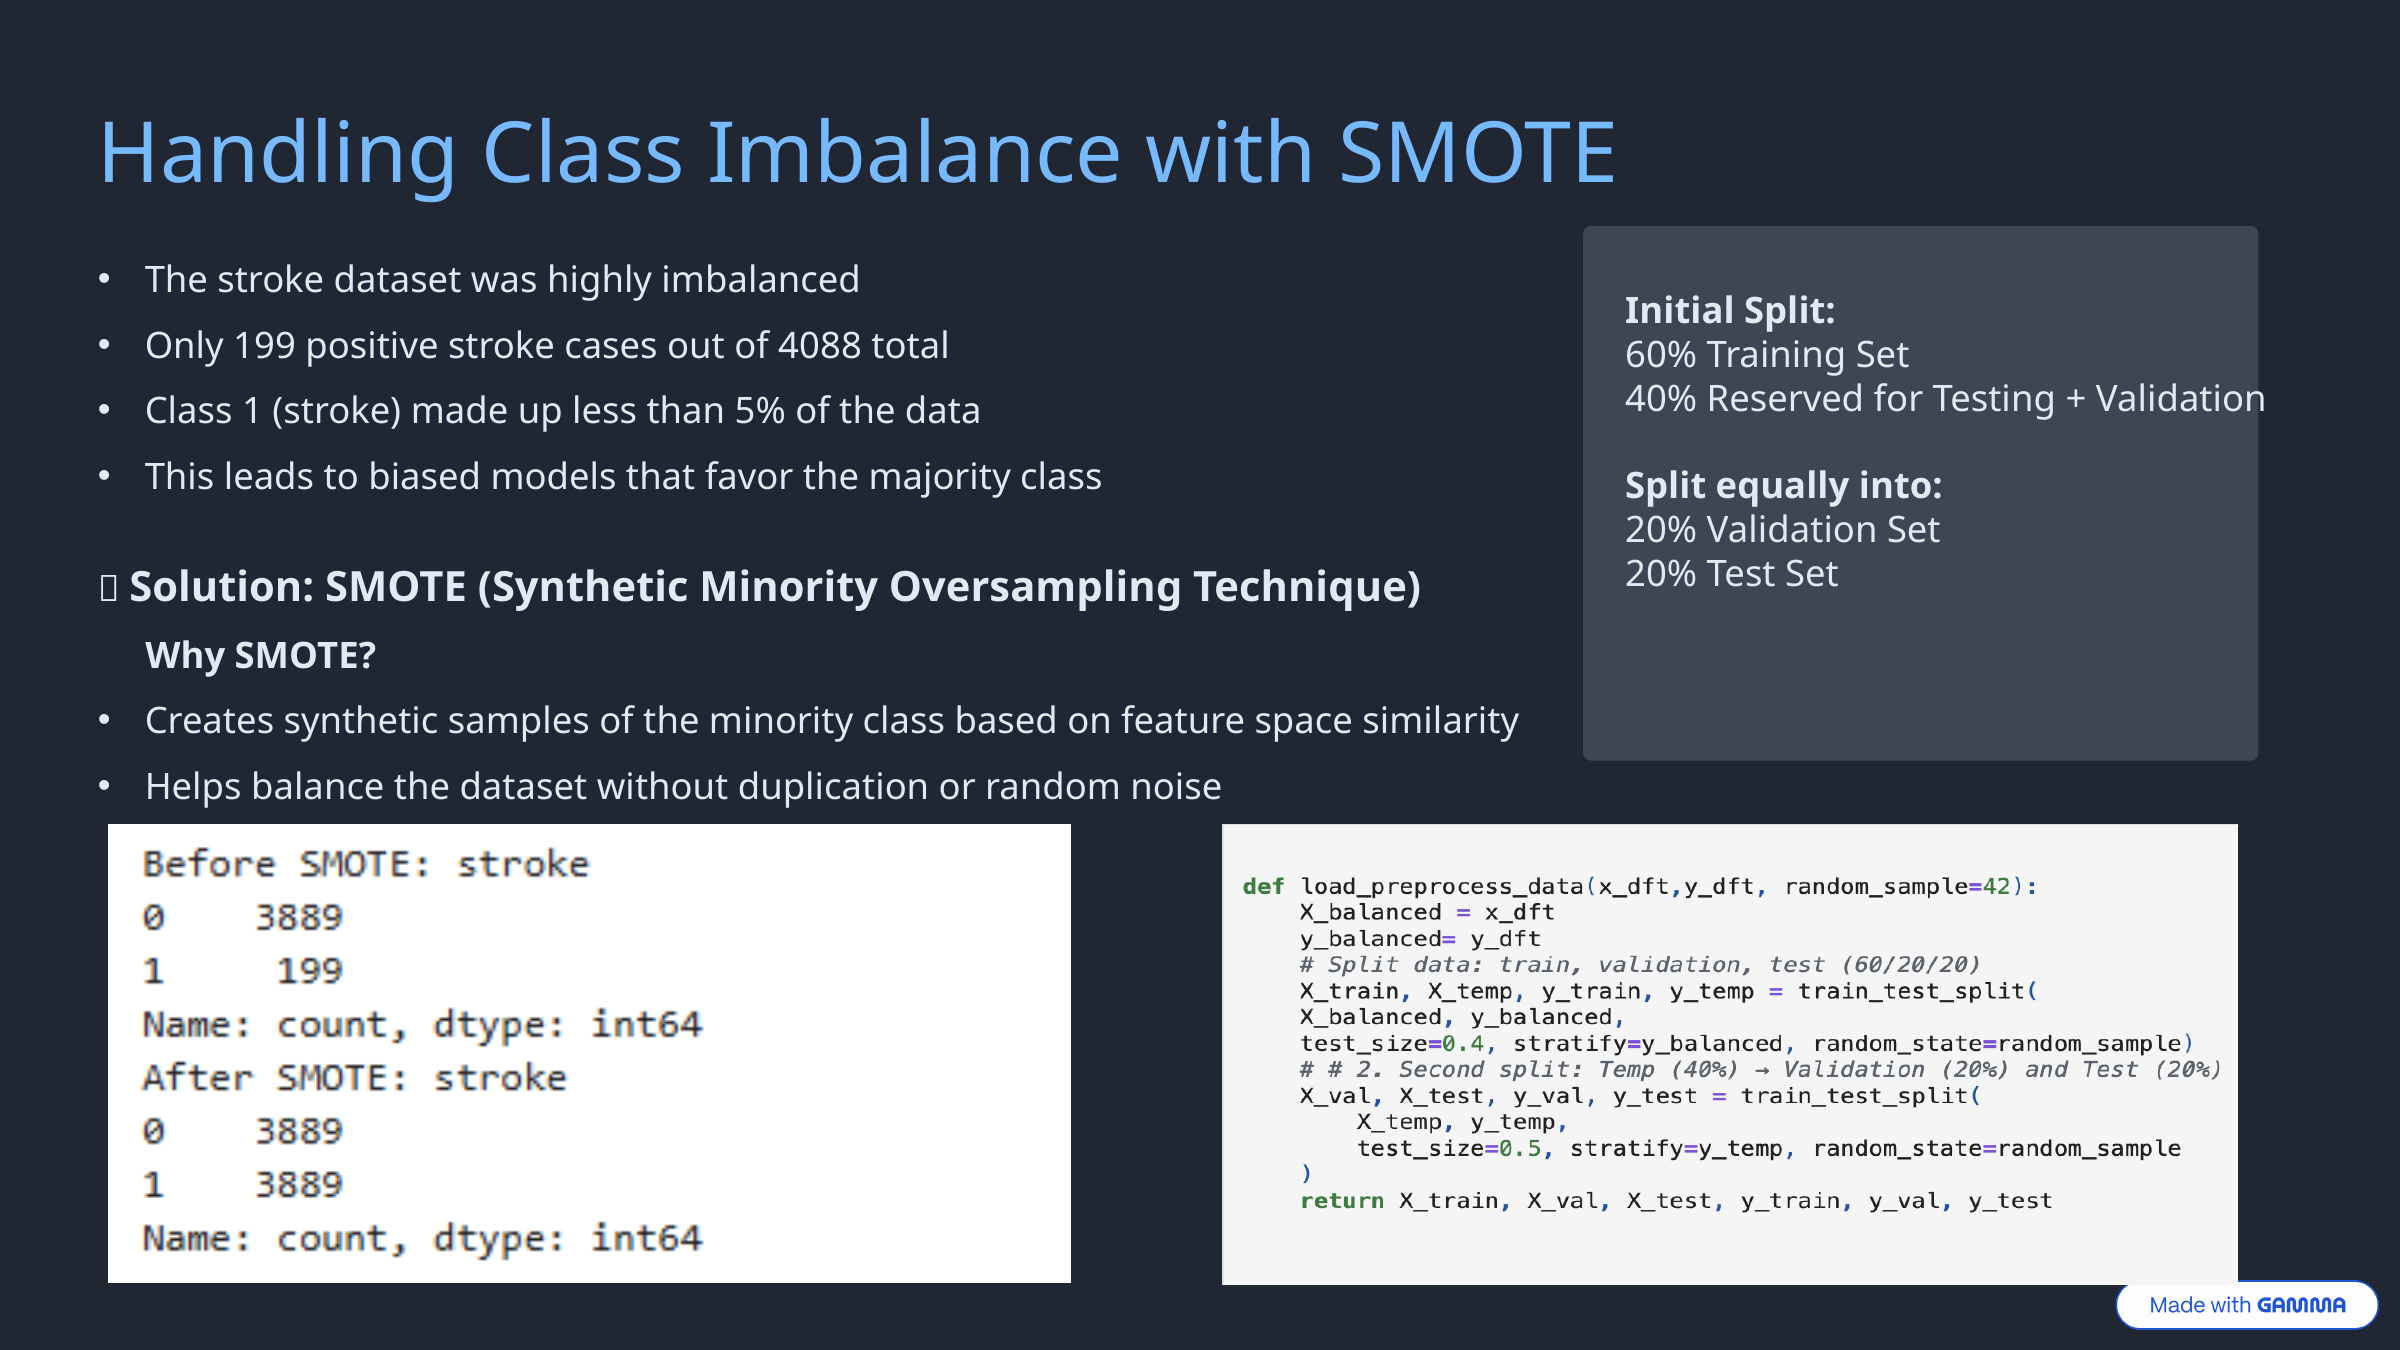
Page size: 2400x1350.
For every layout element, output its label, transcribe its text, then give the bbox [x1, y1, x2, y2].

picture [1222, 824, 2389, 1339]
text_box Handling Class Imbalance with SMOTE [97, 93, 1071, 200]
text_box [1583, 225, 2259, 761]
picture [108, 824, 1071, 1283]
text_box 💡 Solution: SMOTE (Synthetic Minority Oversampling Technique) Why SMOTE? Creates synthetic samples of the minority class based on feature space similarity Helps balance the dataset without duplication or random noise [97, 534, 1583, 590]
text_box The stroke dataset was highly imbalanced Only 199 positive stroke cases out of 4088 total Class 1 (stroke) made up less than 5% of the data This leads to biased models that favor the majority class [97, 234, 524, 288]
text_box Initial Split: 60% Training Set 40% Reserved for Testing + Validation Split equally into: 20% Validation Set 20% Test Set [1625, 287, 2303, 871]
